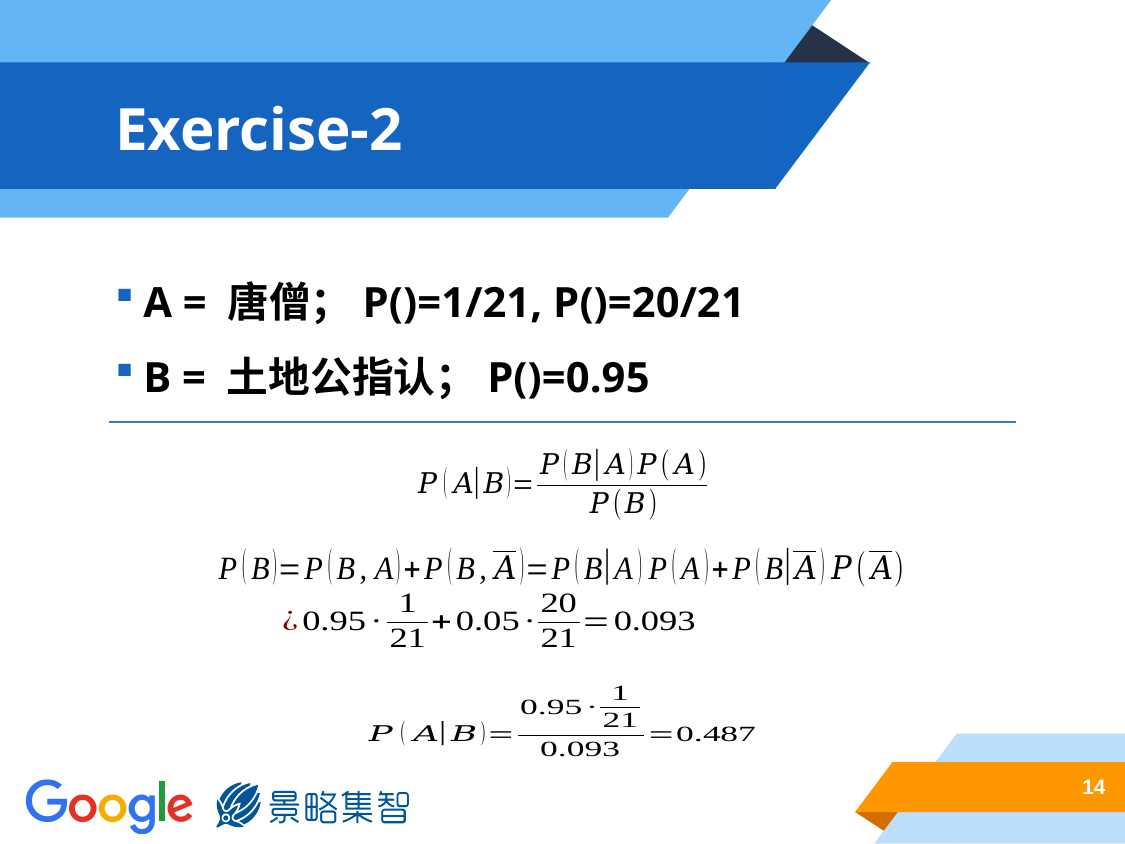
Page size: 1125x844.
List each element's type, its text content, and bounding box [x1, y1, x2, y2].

picture [216, 782, 409, 828]
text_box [216, 446, 906, 761]
slide_number 14 [937, 760, 1121, 813]
picture [19, 769, 198, 844]
title Exercise-2 [100, 64, 776, 190]
